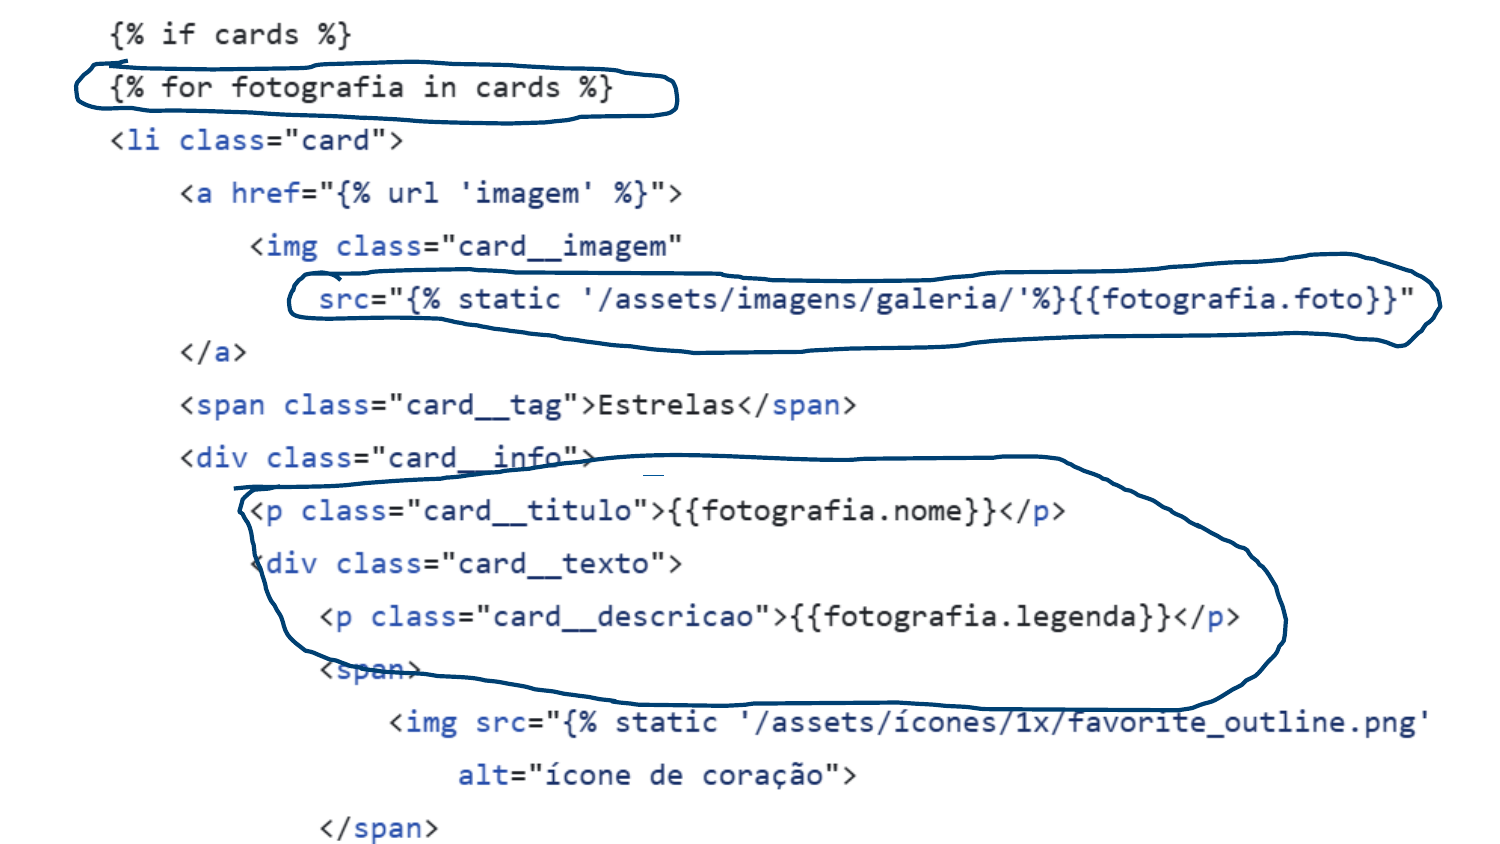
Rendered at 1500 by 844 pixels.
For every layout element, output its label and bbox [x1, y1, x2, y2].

picture [66, 0, 1434, 844]
text_box [1438, 289, 1443, 314]
